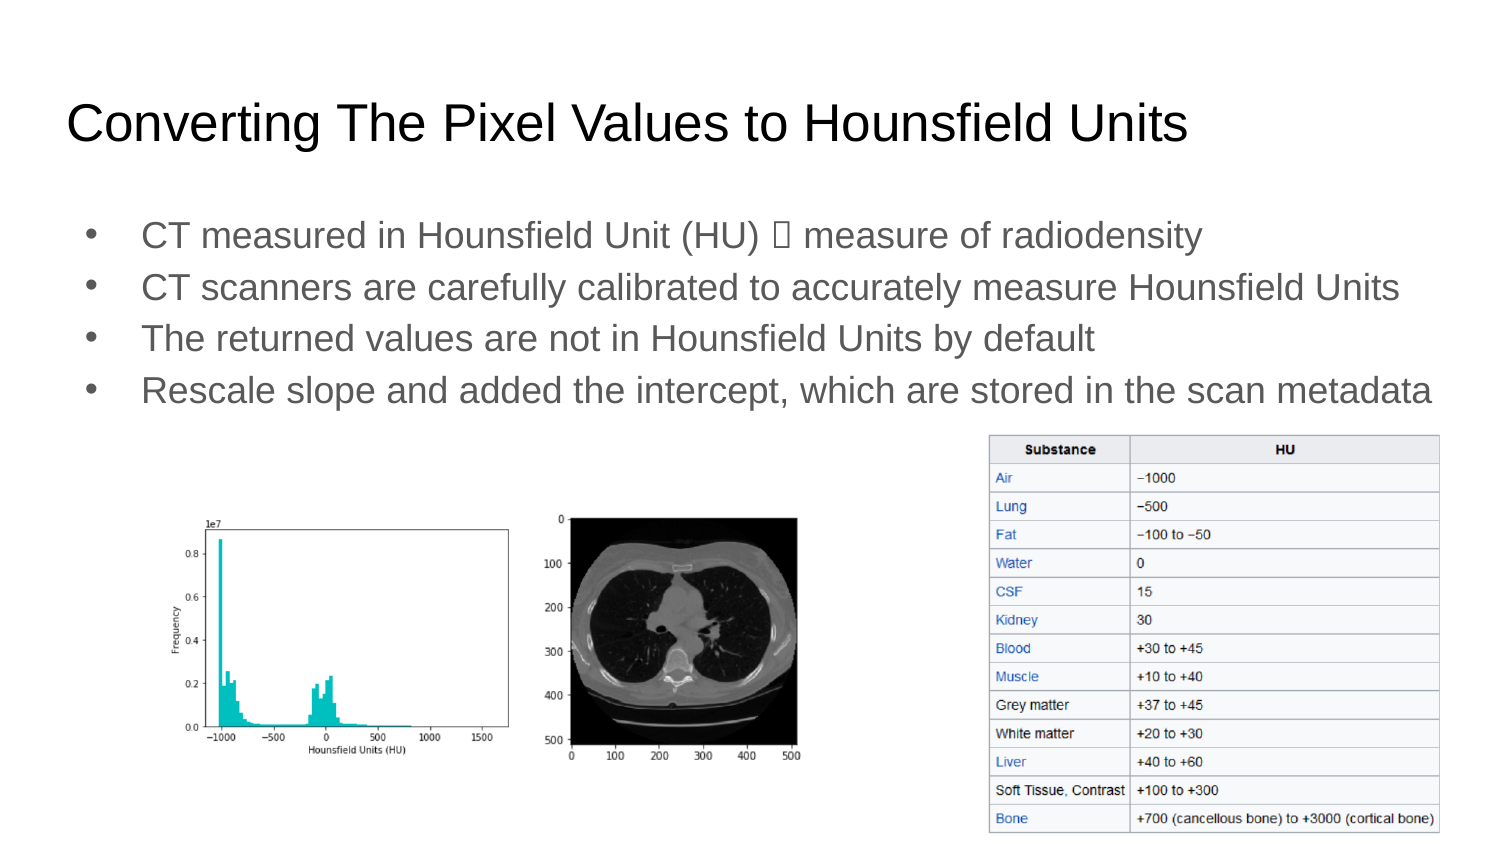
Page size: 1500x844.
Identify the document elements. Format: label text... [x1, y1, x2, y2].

picture [153, 499, 818, 777]
title Converting The Pixel Values to Hounsfield Units [51, 72, 1449, 167]
picture [981, 424, 1450, 844]
list CT measured in Hounsfield Unit (HU)  measure of radiodensity CT scanners are carefully calibrated to accurately measure Hounsfield Units The returned values are not in Hounsfield Units by default Rescale slope and added the intercept, which are stored in the scan metadata [51, 189, 1449, 750]
